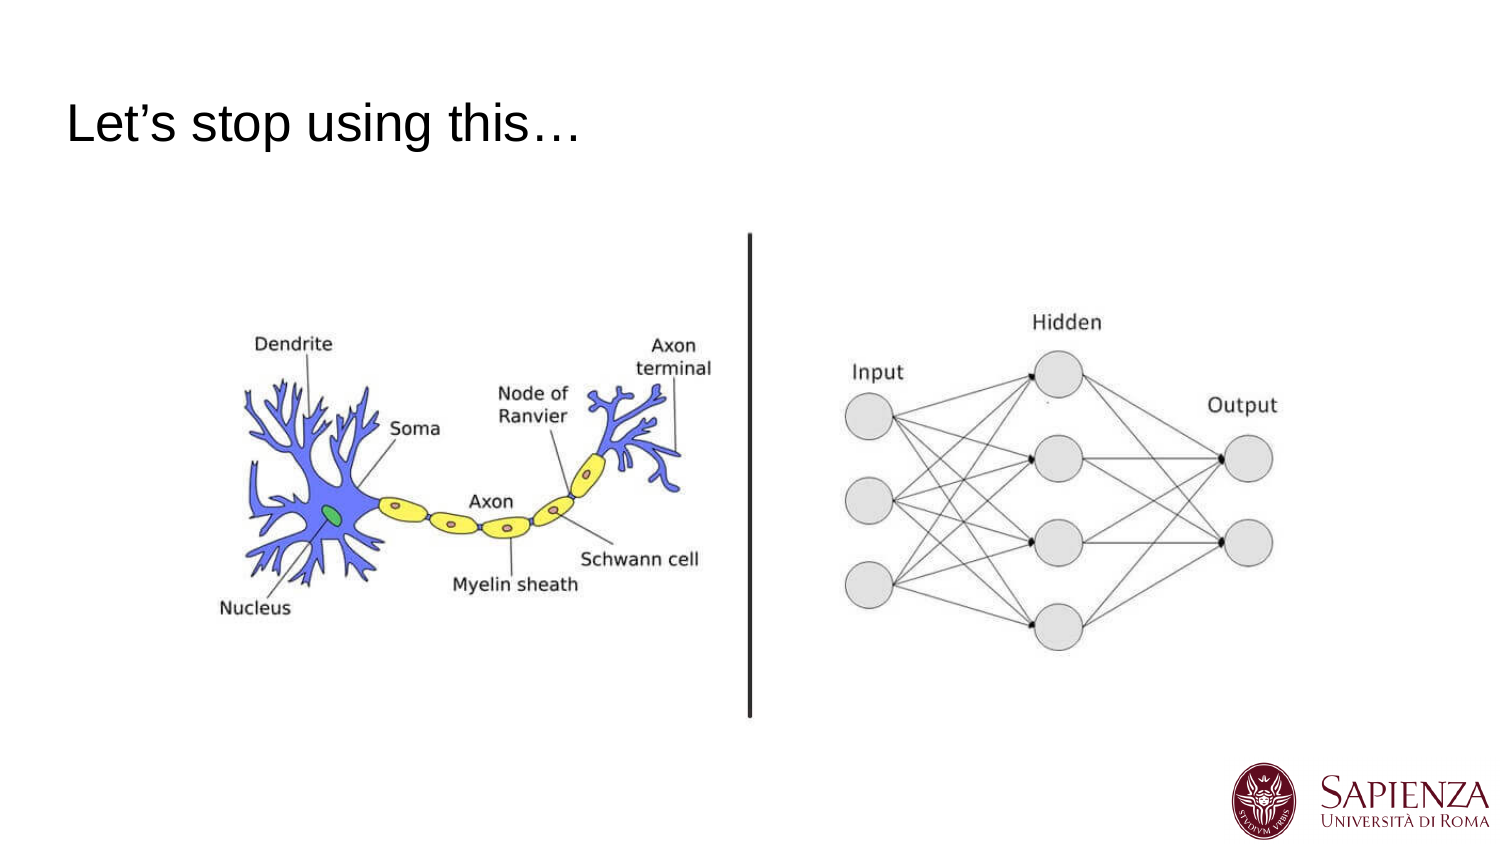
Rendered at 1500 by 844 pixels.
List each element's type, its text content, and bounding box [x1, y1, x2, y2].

text_box Let’s stop using this… [51, 72, 1449, 167]
picture [173, 204, 1327, 746]
picture [1224, 757, 1500, 844]
